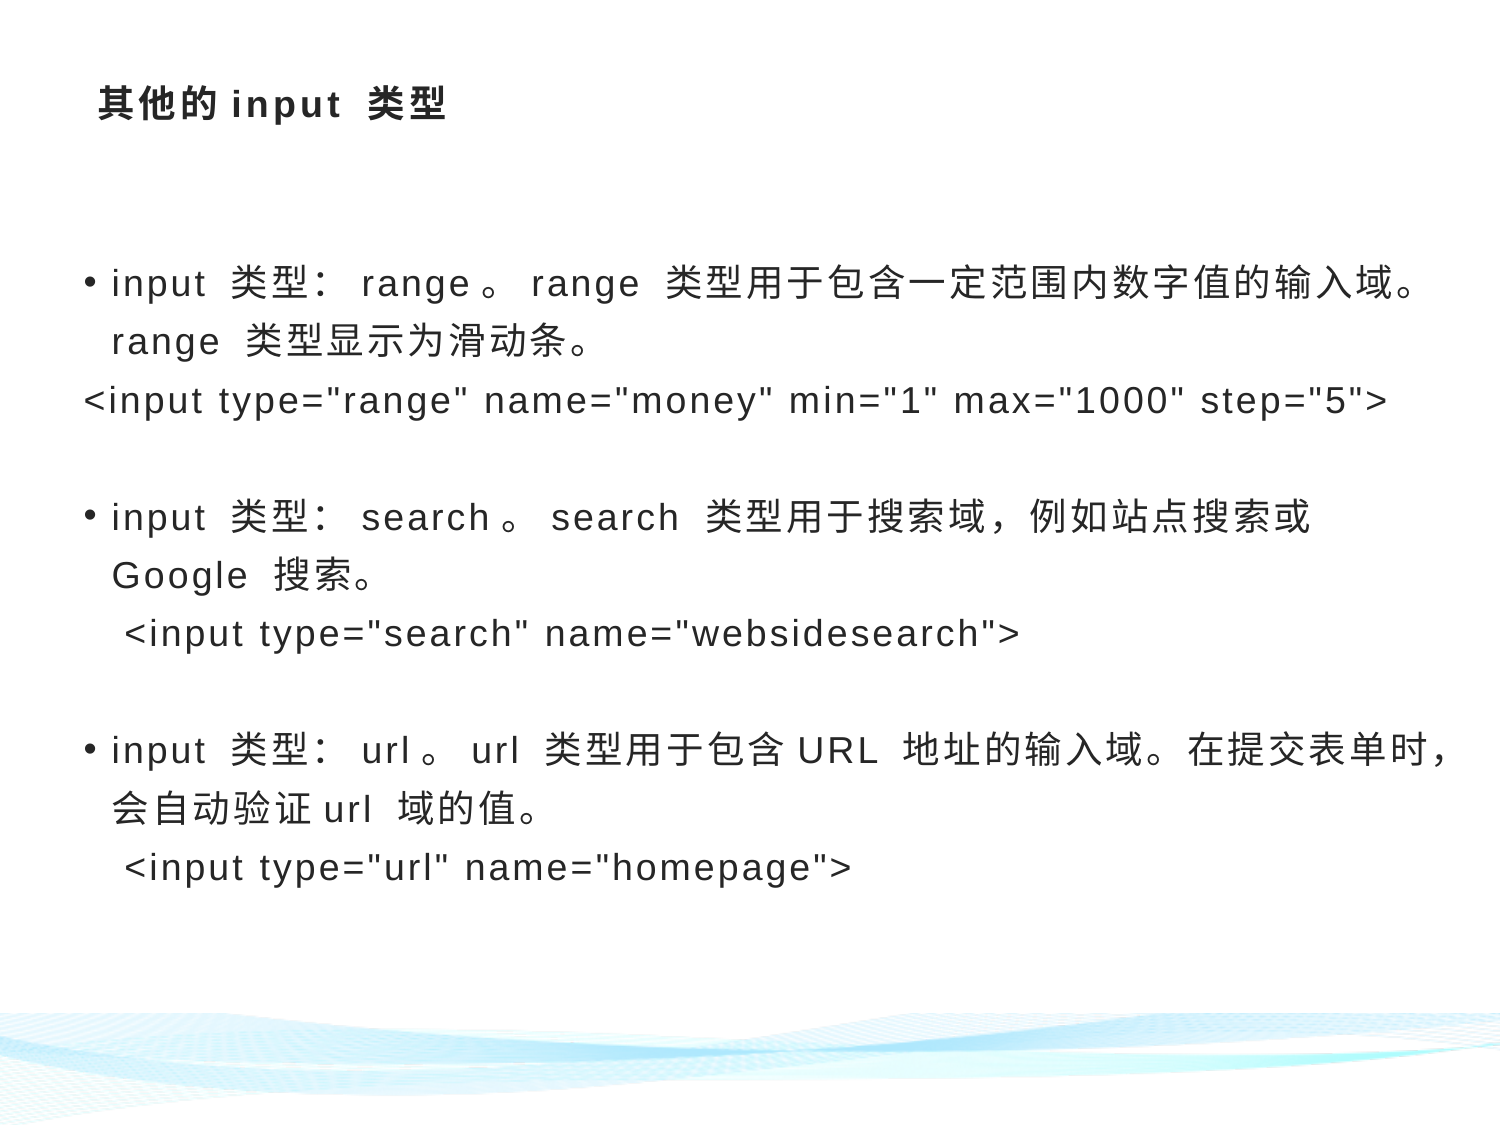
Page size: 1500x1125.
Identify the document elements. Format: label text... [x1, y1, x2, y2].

picture [0, 1013, 1500, 1125]
title 其他的input 类型 [82, 72, 1418, 146]
list input 类型：range。range 类型用于包含一定范围内数字值的输入域。range 类型显示为滑动条。 <input type="range" name="money" min="1" max="1000" step="5"> input 类型：search。search 类型用于搜索域，例如站点搜索或Google 搜索。 <input type="search" name="websidesearch"> input 类型：url。url 类型用于包含URL 地址的输入域。在提交表单时，会自动验证url 域的值。 <input type="url" name="homepage"> [68, 237, 1461, 1016]
